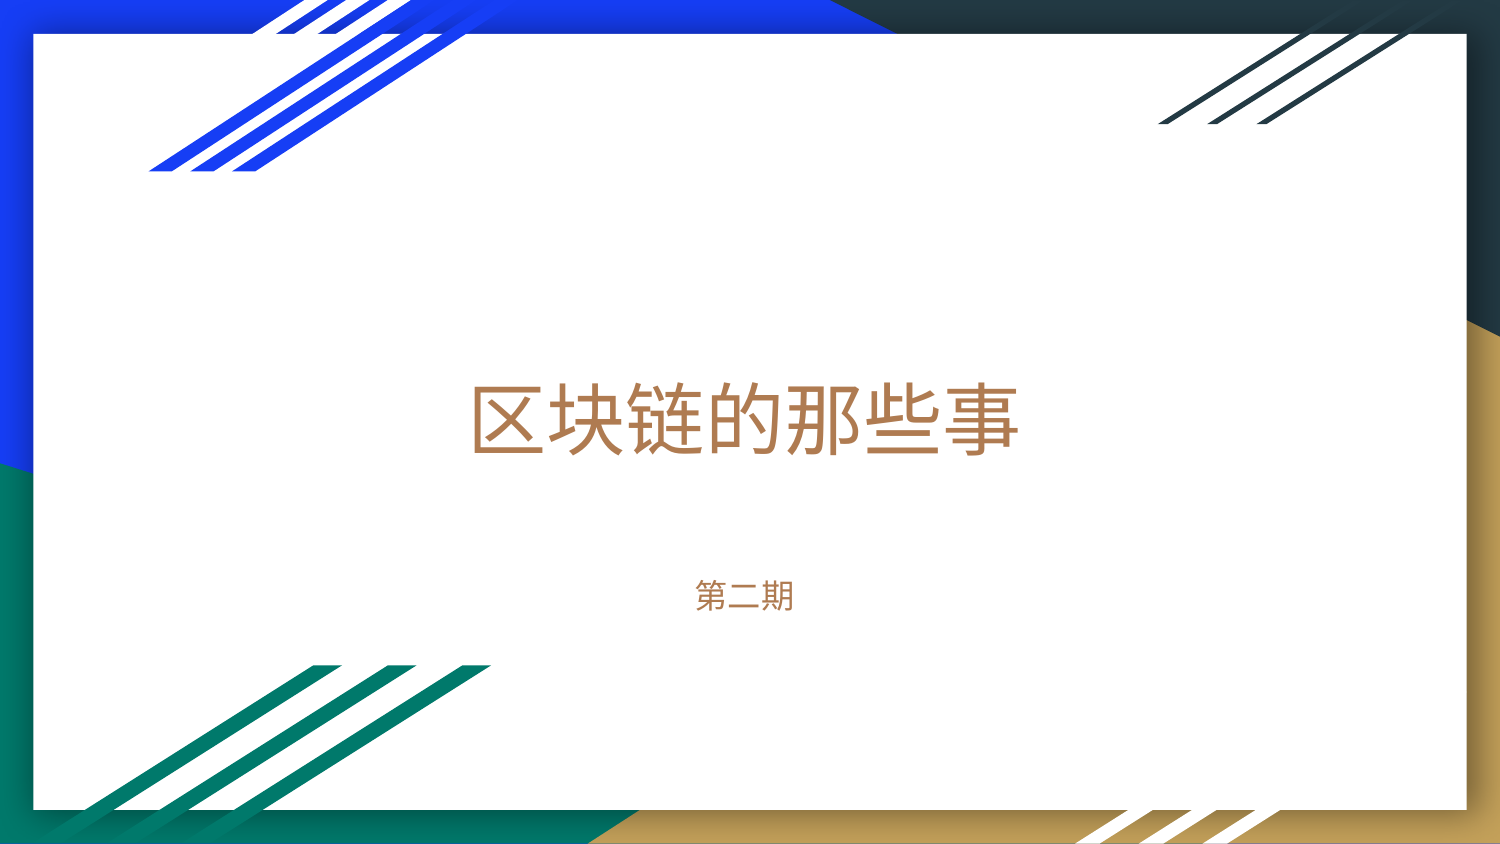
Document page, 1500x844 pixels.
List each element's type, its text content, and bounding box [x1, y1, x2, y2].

title 区块链的那些事 [304, 298, 1185, 537]
subtitle 第二期 [304, 559, 1185, 646]
